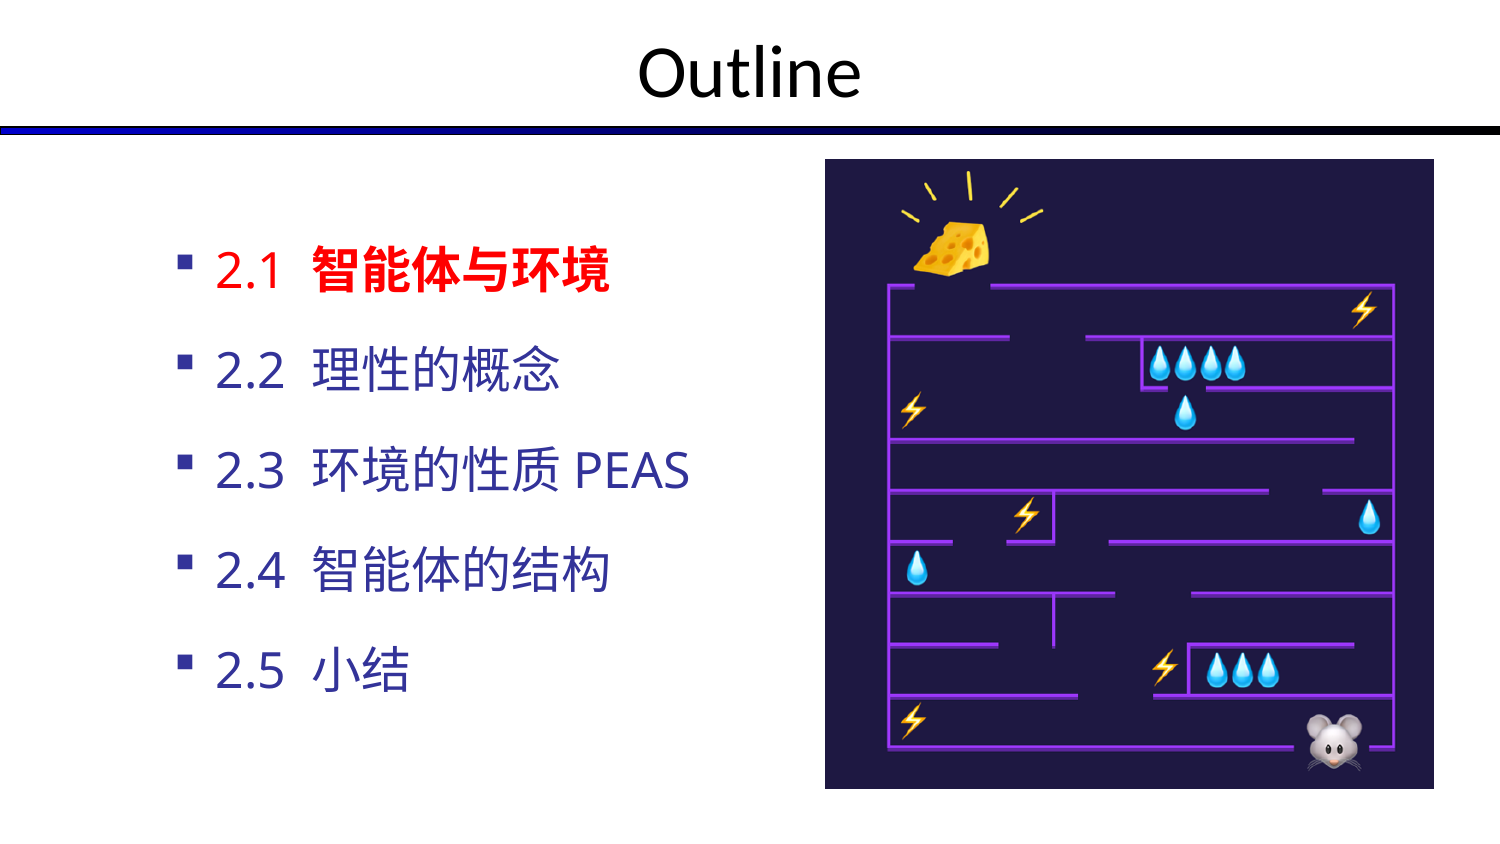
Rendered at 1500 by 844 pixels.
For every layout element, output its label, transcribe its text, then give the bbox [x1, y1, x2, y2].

list 2.1 智能体与环境 2.2 理性的概念 2.3 环境的性质PEAS 2.4 智能体的结构 2.5 小结 [162, 202, 1175, 810]
title Outline [0, 0, 1500, 138]
picture [824, 159, 1434, 789]
